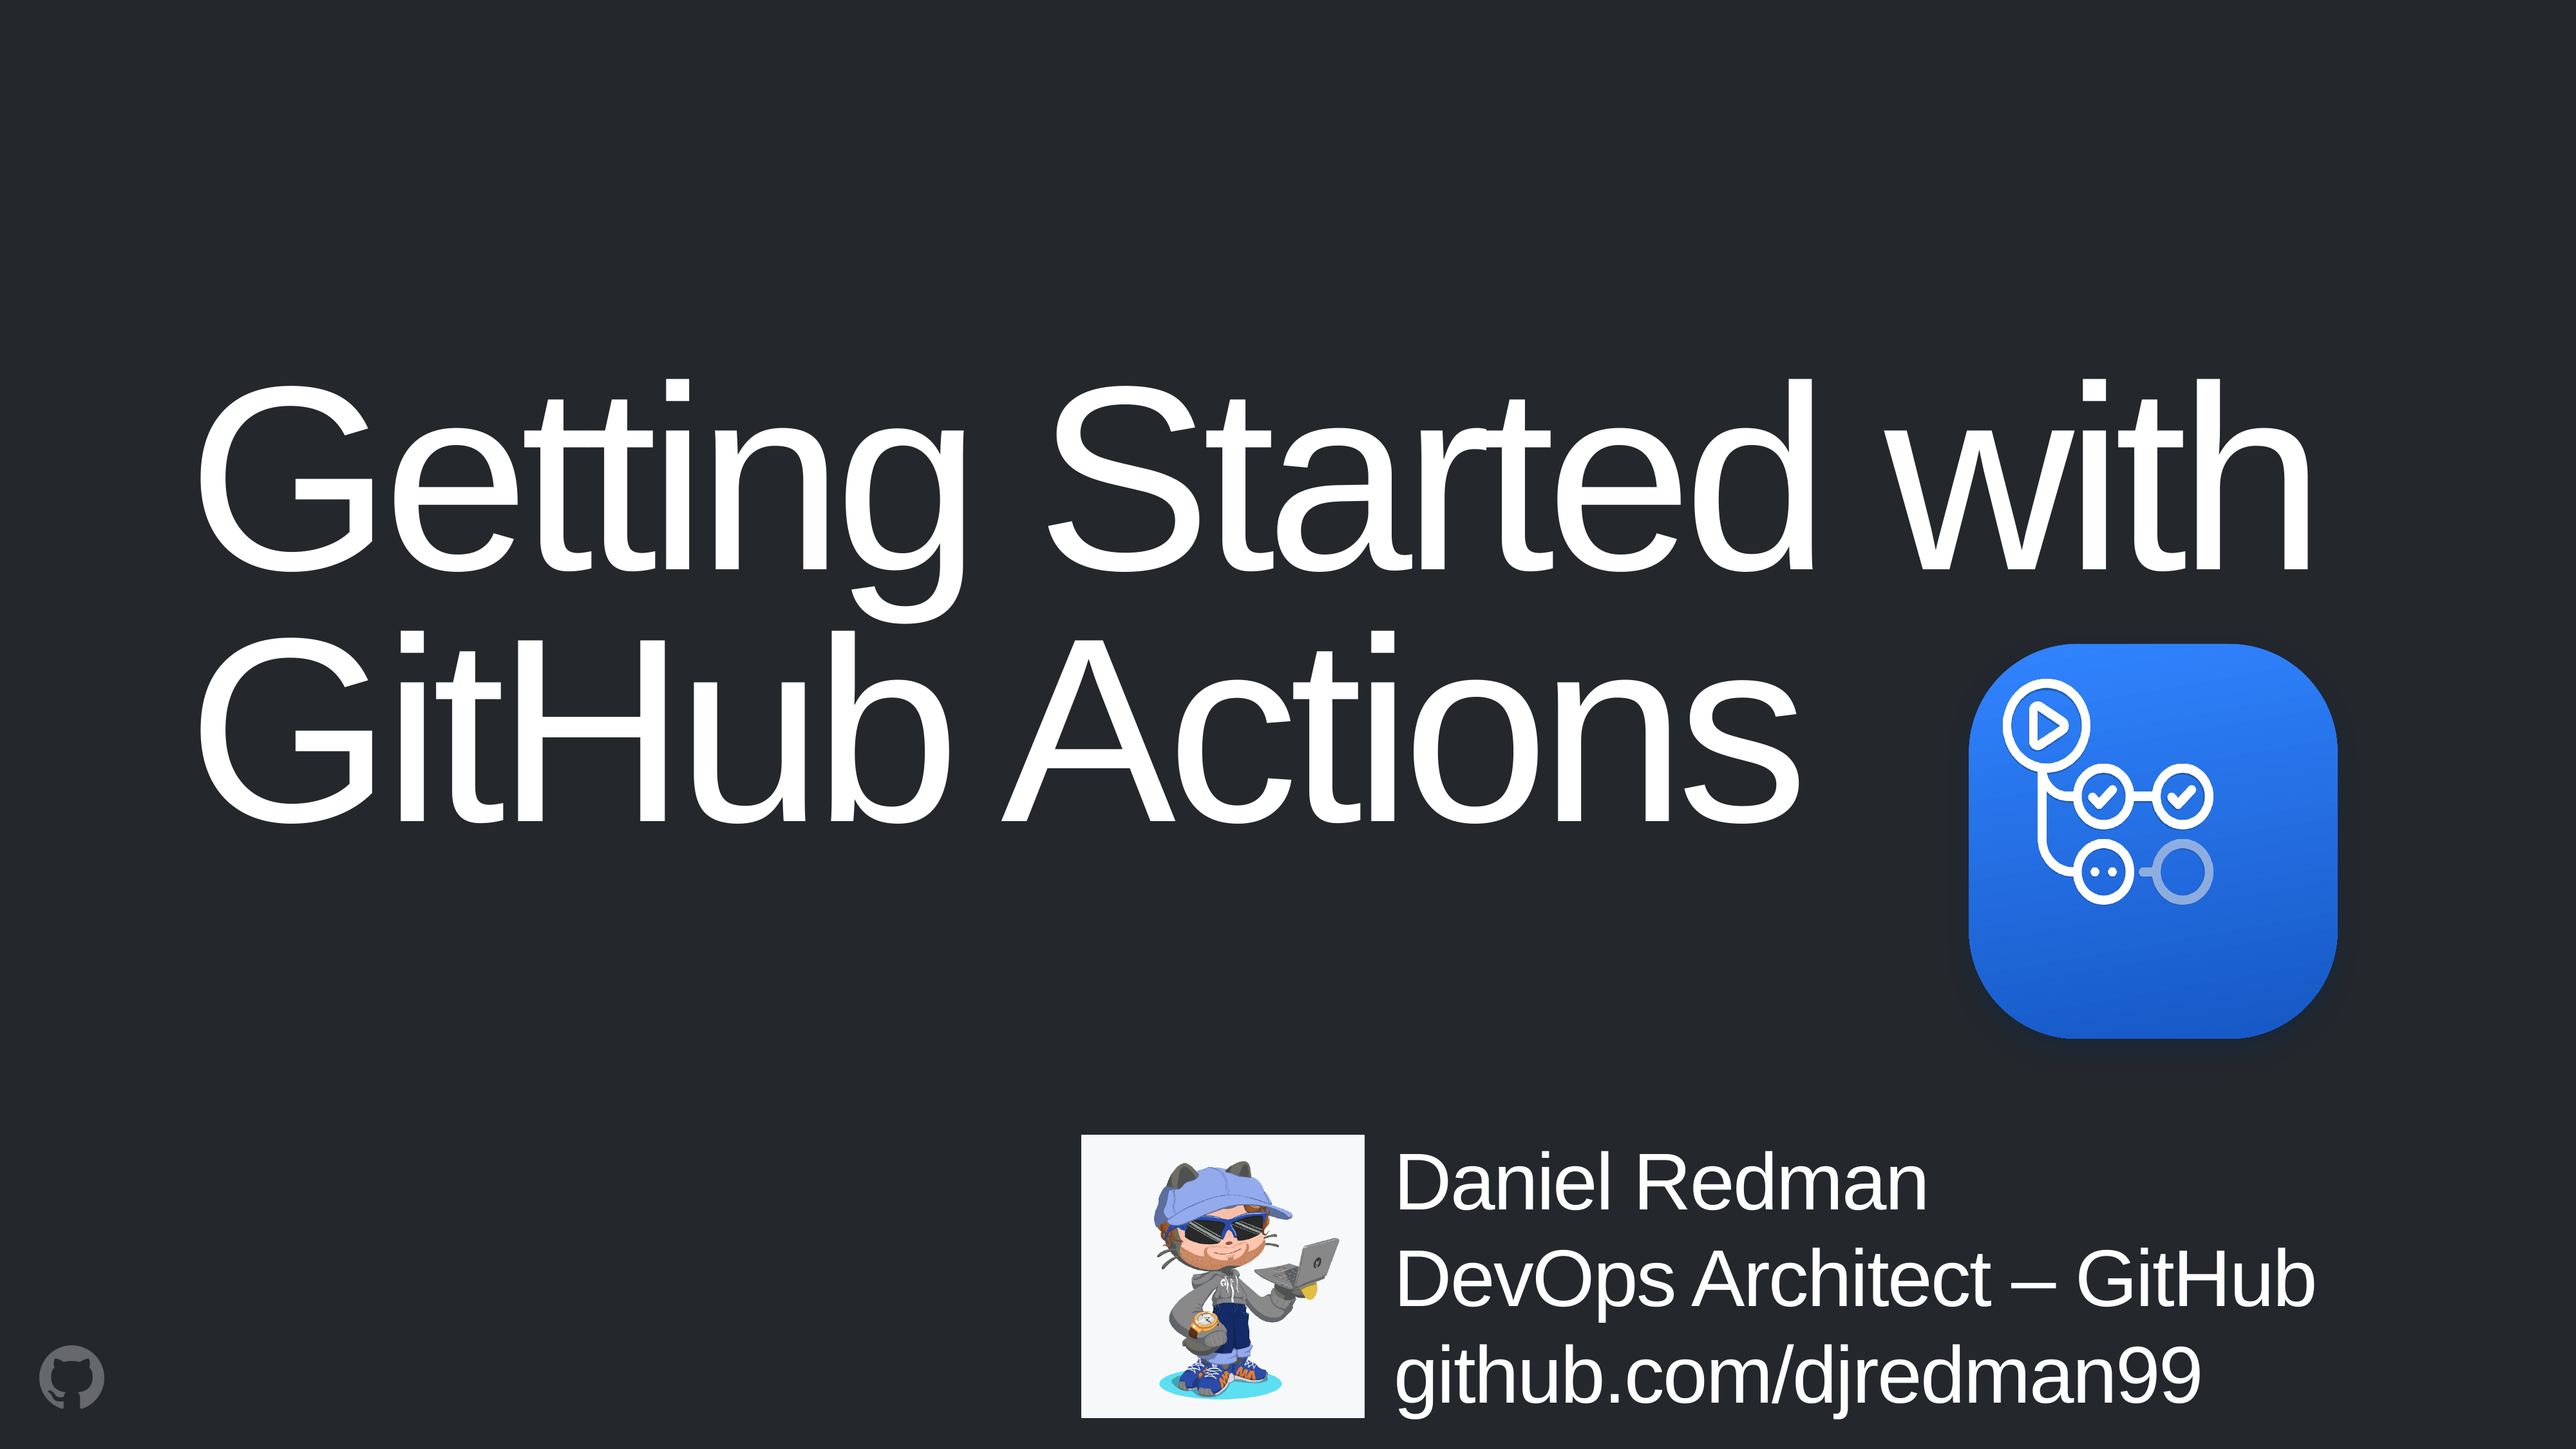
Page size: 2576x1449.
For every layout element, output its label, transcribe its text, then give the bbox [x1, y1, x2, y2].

picture [1081, 1135, 1365, 1418]
picture [1985, 659, 2231, 923]
title Getting Started with GitHub Actions [187, 133, 2389, 873]
list Daniel Redman DevOps Architect – GitHub github.com/djredman99 [1394, 1128, 2494, 1425]
text_box [1969, 643, 2338, 1039]
